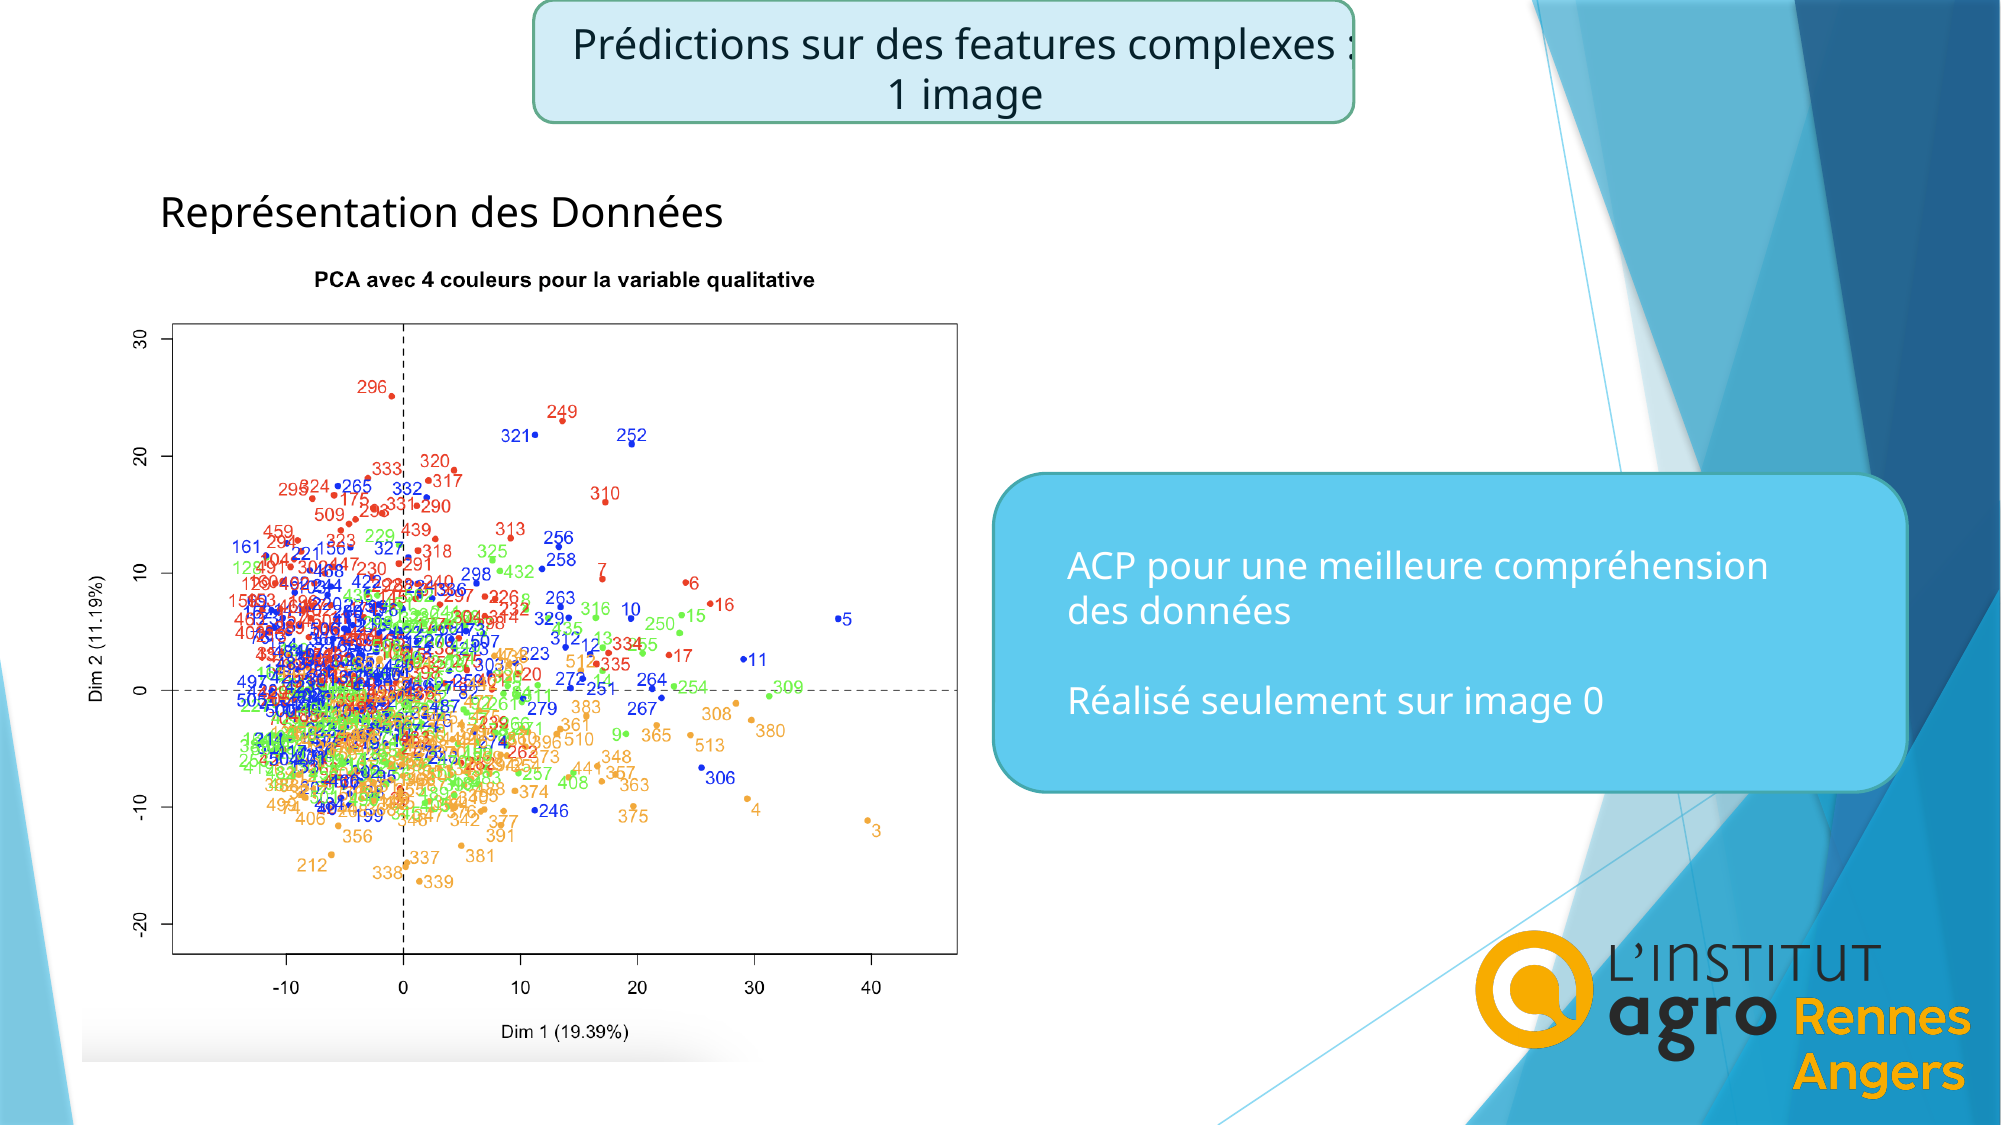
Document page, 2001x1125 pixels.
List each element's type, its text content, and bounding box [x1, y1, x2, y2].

title Représentation des Données [144, 178, 791, 233]
picture [82, 233, 1001, 1062]
text_box [1004, 471, 1909, 794]
text_box [532, 0, 1356, 125]
text_box Prédictions sur des features complexes : 1 image [450, 9, 1480, 179]
picture [1437, 892, 2001, 1125]
text_box ACP pour une meilleure compréhension des données Réalisé seulement sur image 0 [1052, 534, 1855, 729]
